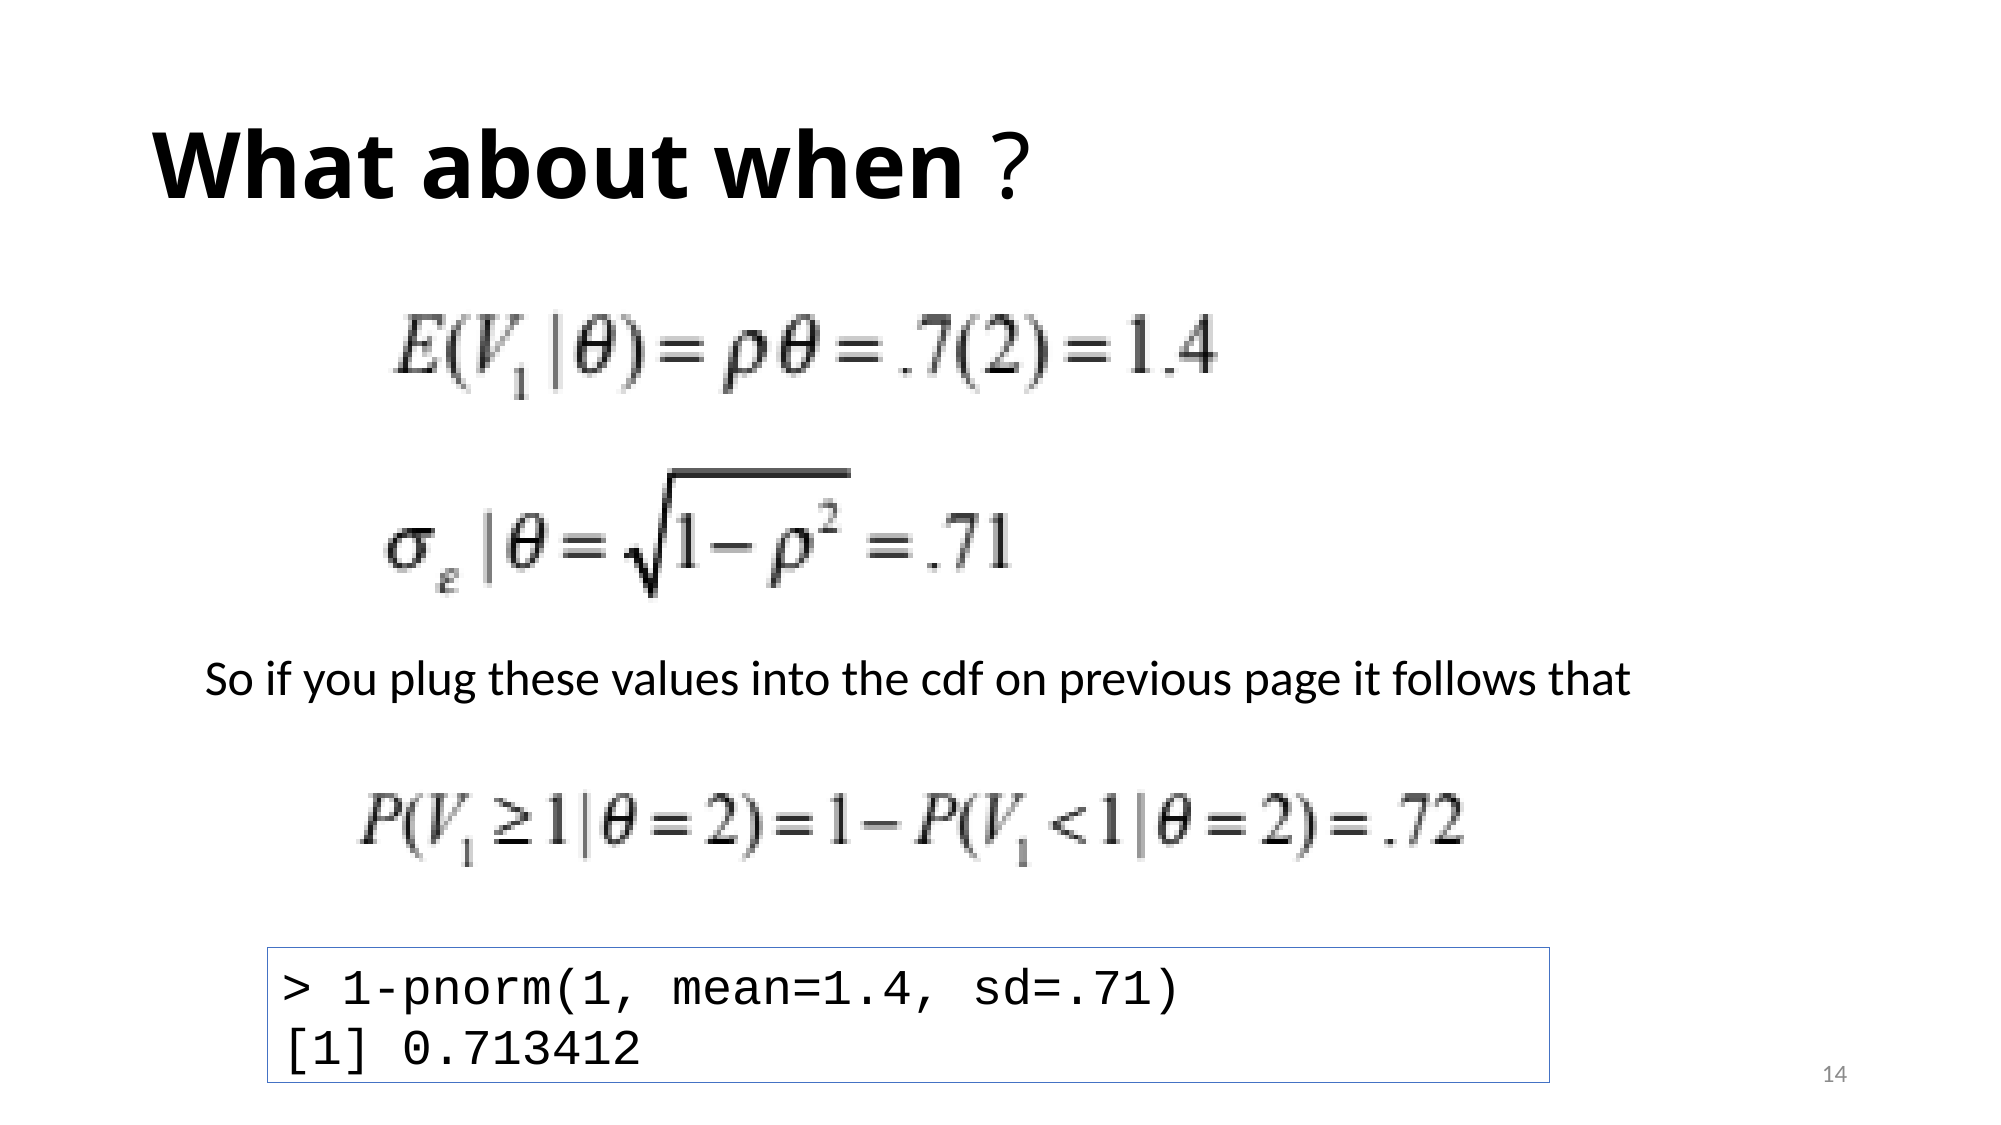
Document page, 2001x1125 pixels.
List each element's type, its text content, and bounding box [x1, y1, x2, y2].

text_box > 1-pnorm(1, mean=1.4, sd=.71) [1] 0.713412 [267, 947, 1550, 1083]
text_box So if you plug these values into the cdf on previous page it follows that [189, 638, 1825, 714]
slide_number 14 [1412, 1042, 1863, 1103]
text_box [348, 766, 1469, 872]
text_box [378, 454, 1018, 603]
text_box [379, 283, 1224, 406]
